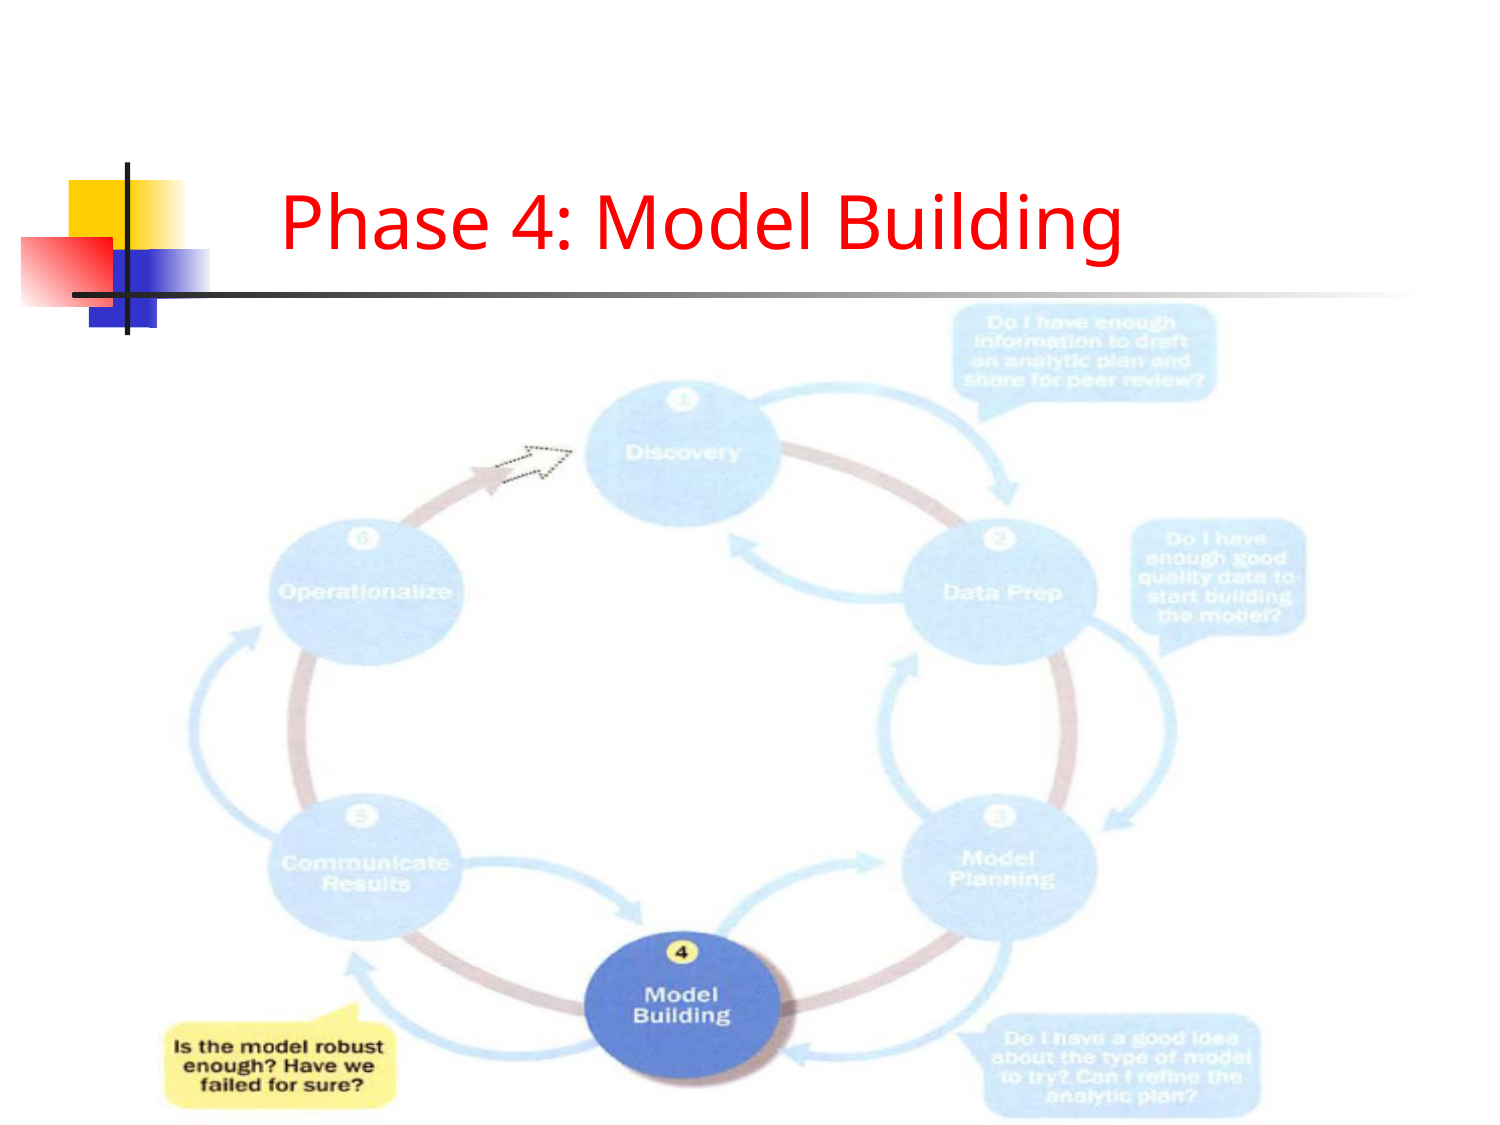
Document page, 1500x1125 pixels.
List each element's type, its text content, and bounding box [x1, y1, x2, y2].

picture [156, 299, 1313, 1125]
title Phase 4: Model Building [234, 152, 1173, 273]
